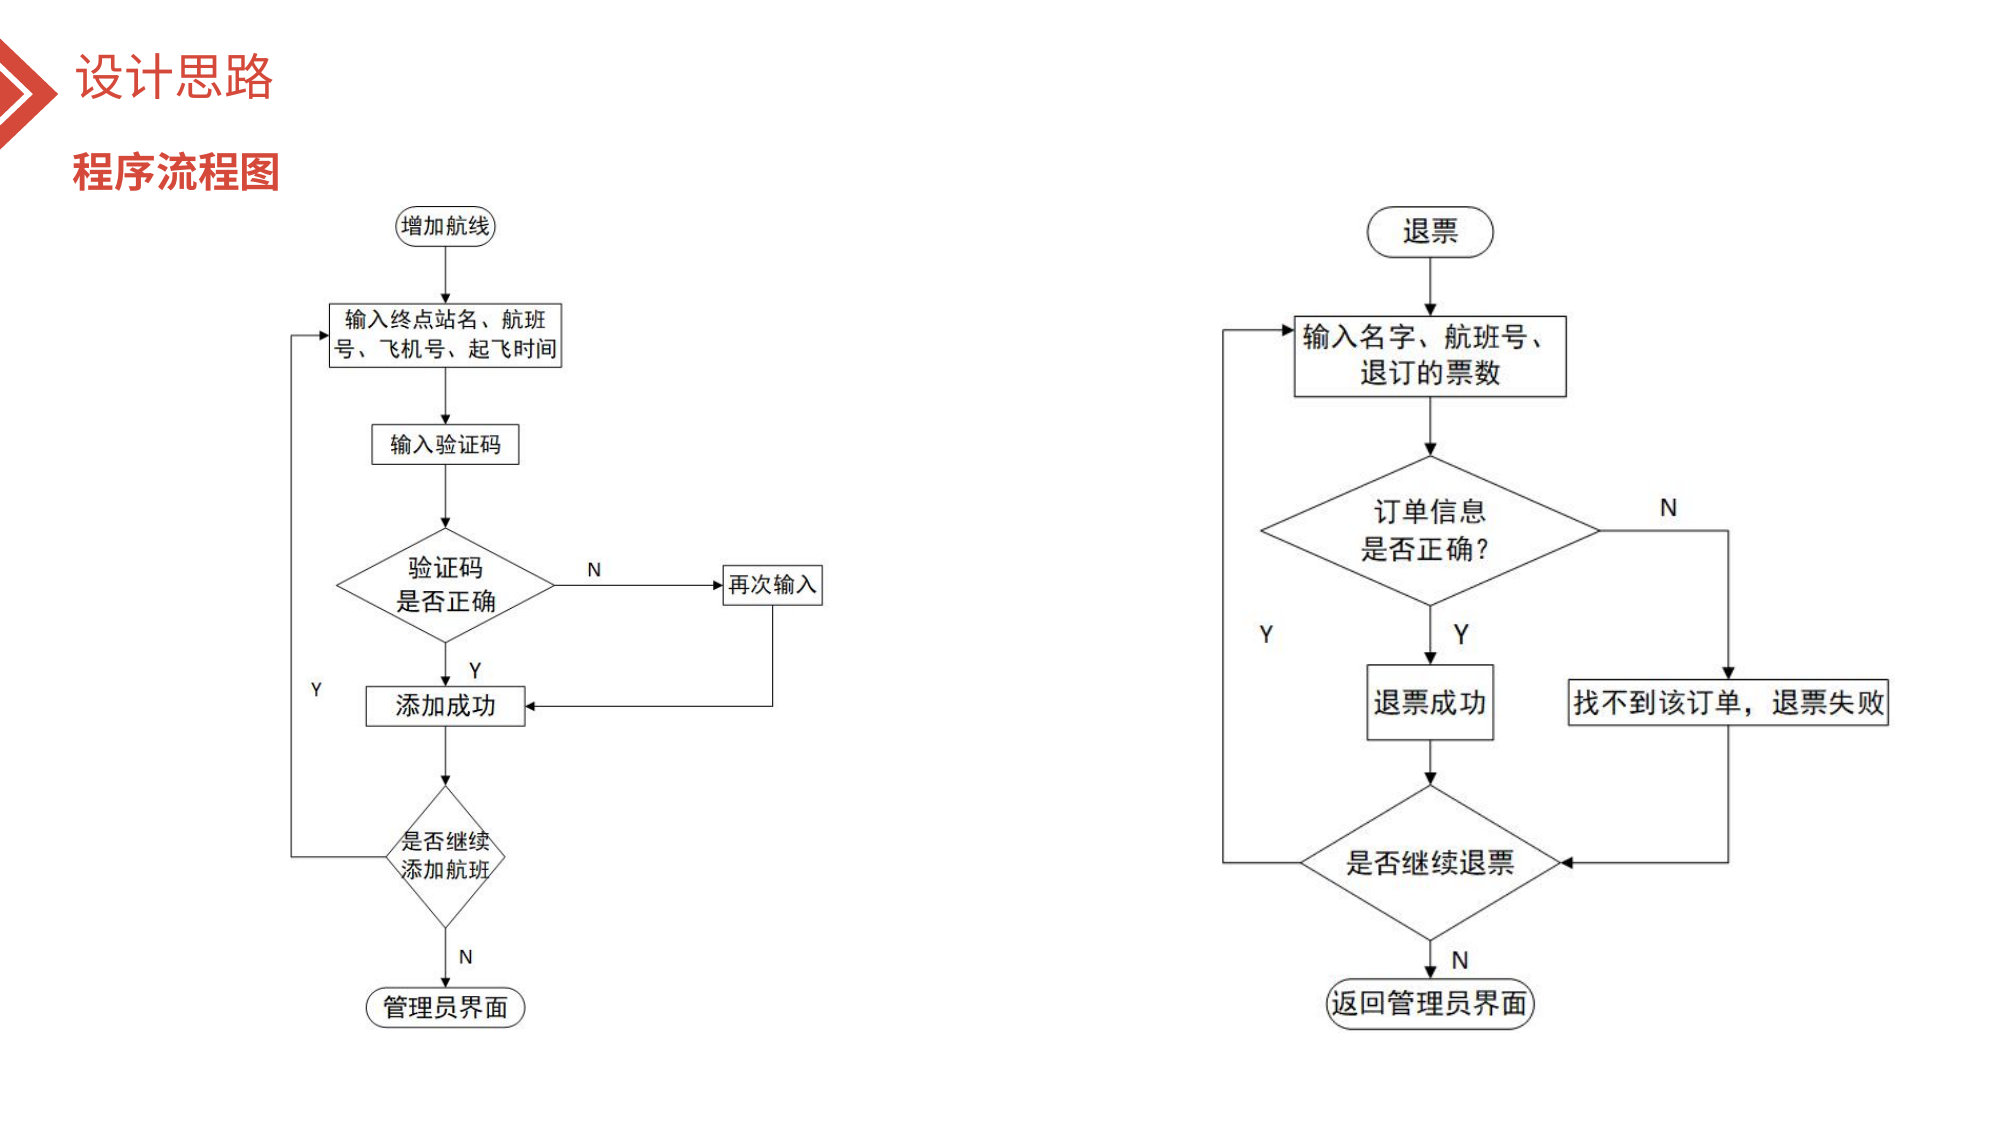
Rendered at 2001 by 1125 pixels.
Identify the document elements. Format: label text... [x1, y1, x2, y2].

text_box 程序流程图 [58, 138, 559, 204]
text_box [0, 38, 59, 150]
text_box 设计思路 [59, 38, 290, 114]
picture [290, 205, 829, 1033]
picture [1221, 205, 1900, 1033]
